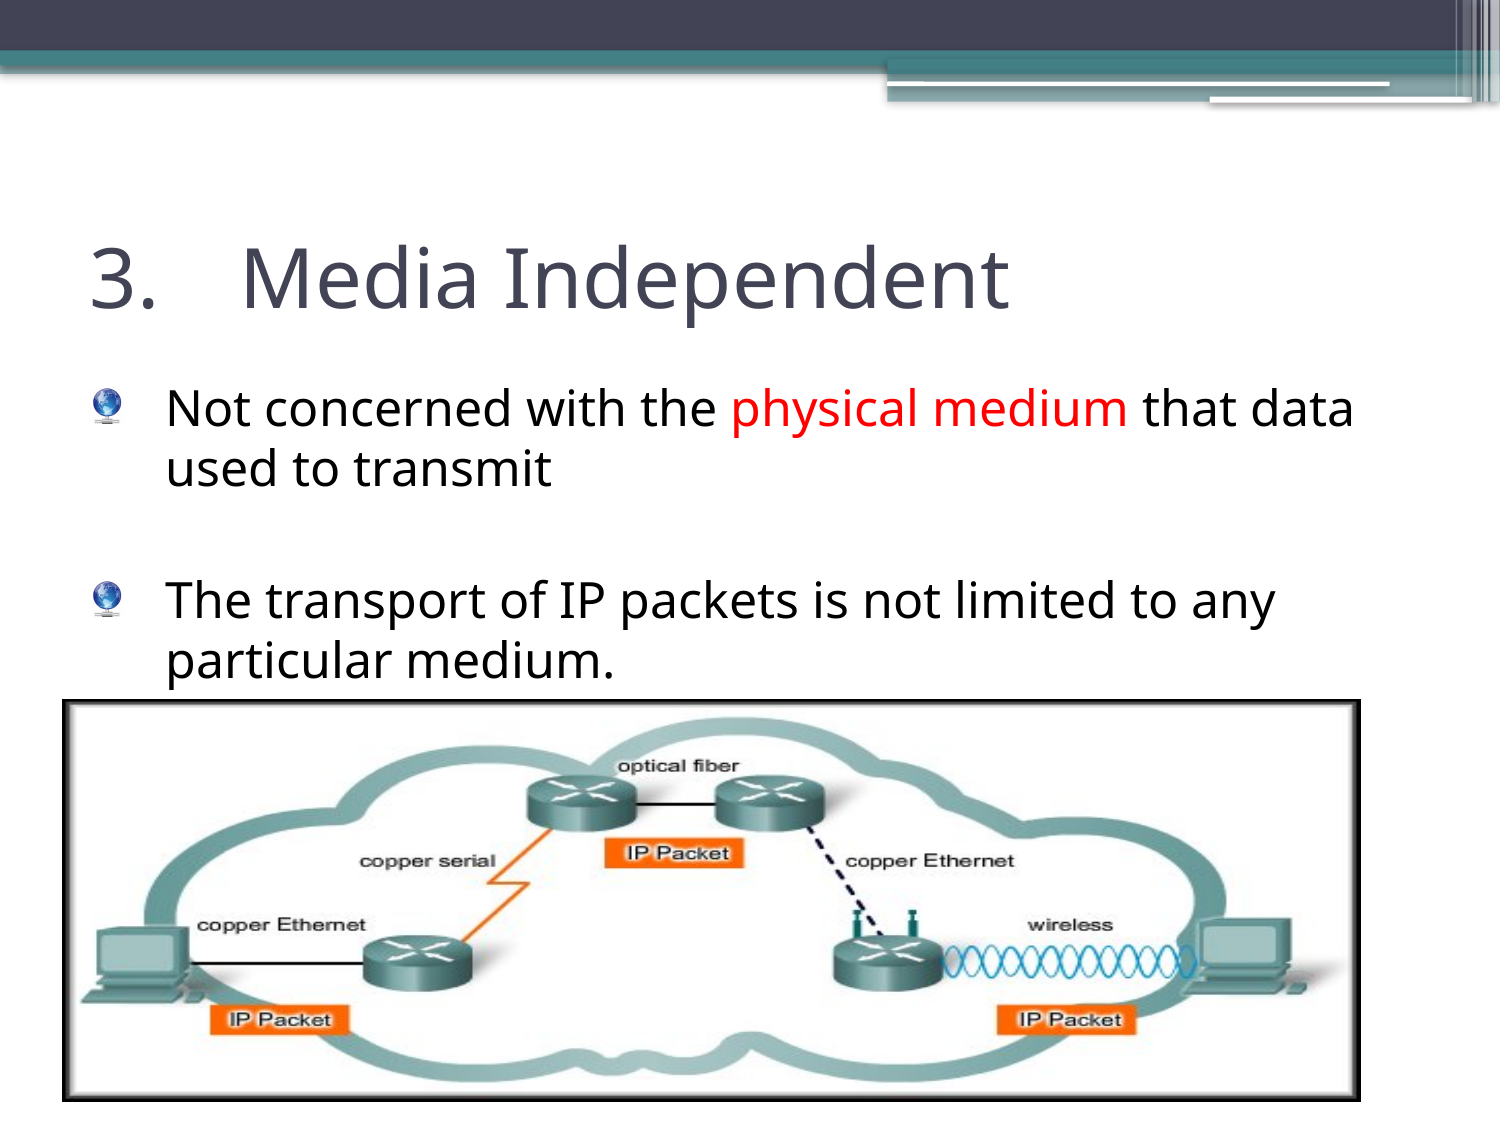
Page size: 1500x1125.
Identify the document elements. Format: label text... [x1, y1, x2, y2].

picture [89, 581, 125, 617]
list Not concerned with the physical medium that data used to transmit The transport of IP packets is not limited to any particular medium. [75, 368, 1425, 1079]
picture [62, 699, 1361, 1103]
picture [89, 388, 125, 424]
title 3. Media Independent [75, 187, 1425, 363]
